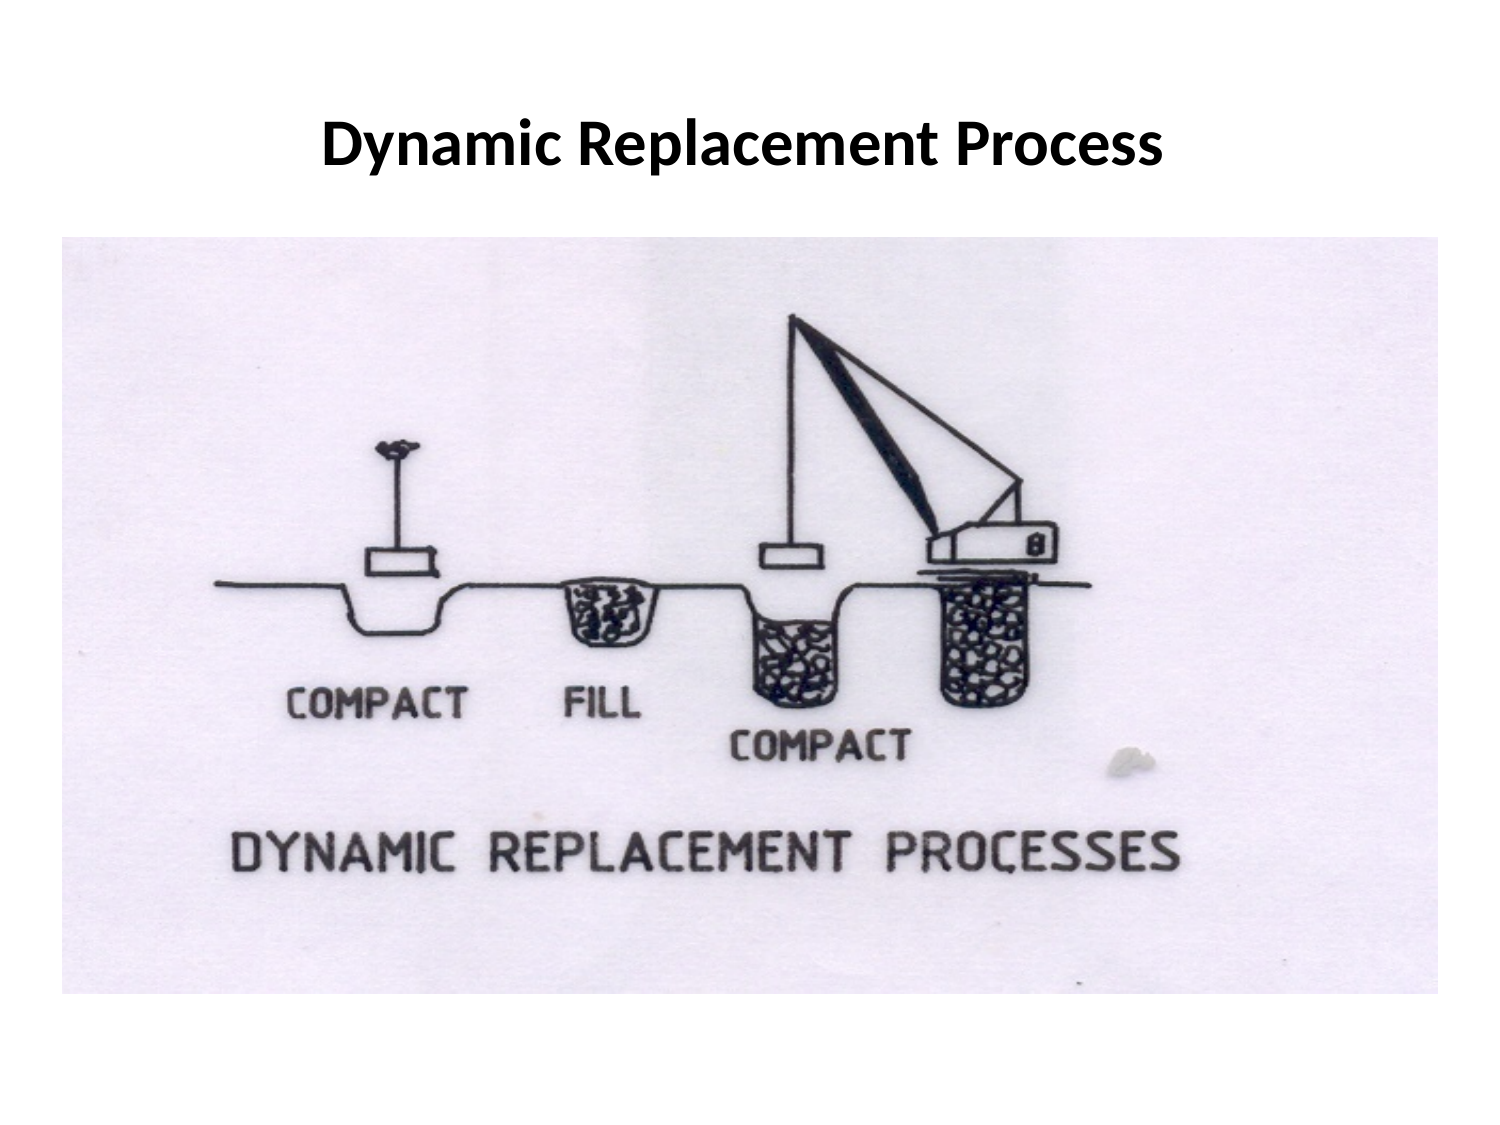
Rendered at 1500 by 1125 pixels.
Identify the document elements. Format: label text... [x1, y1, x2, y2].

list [62, 237, 1438, 994]
title Dynamic Replacement Process [75, 45, 1425, 233]
